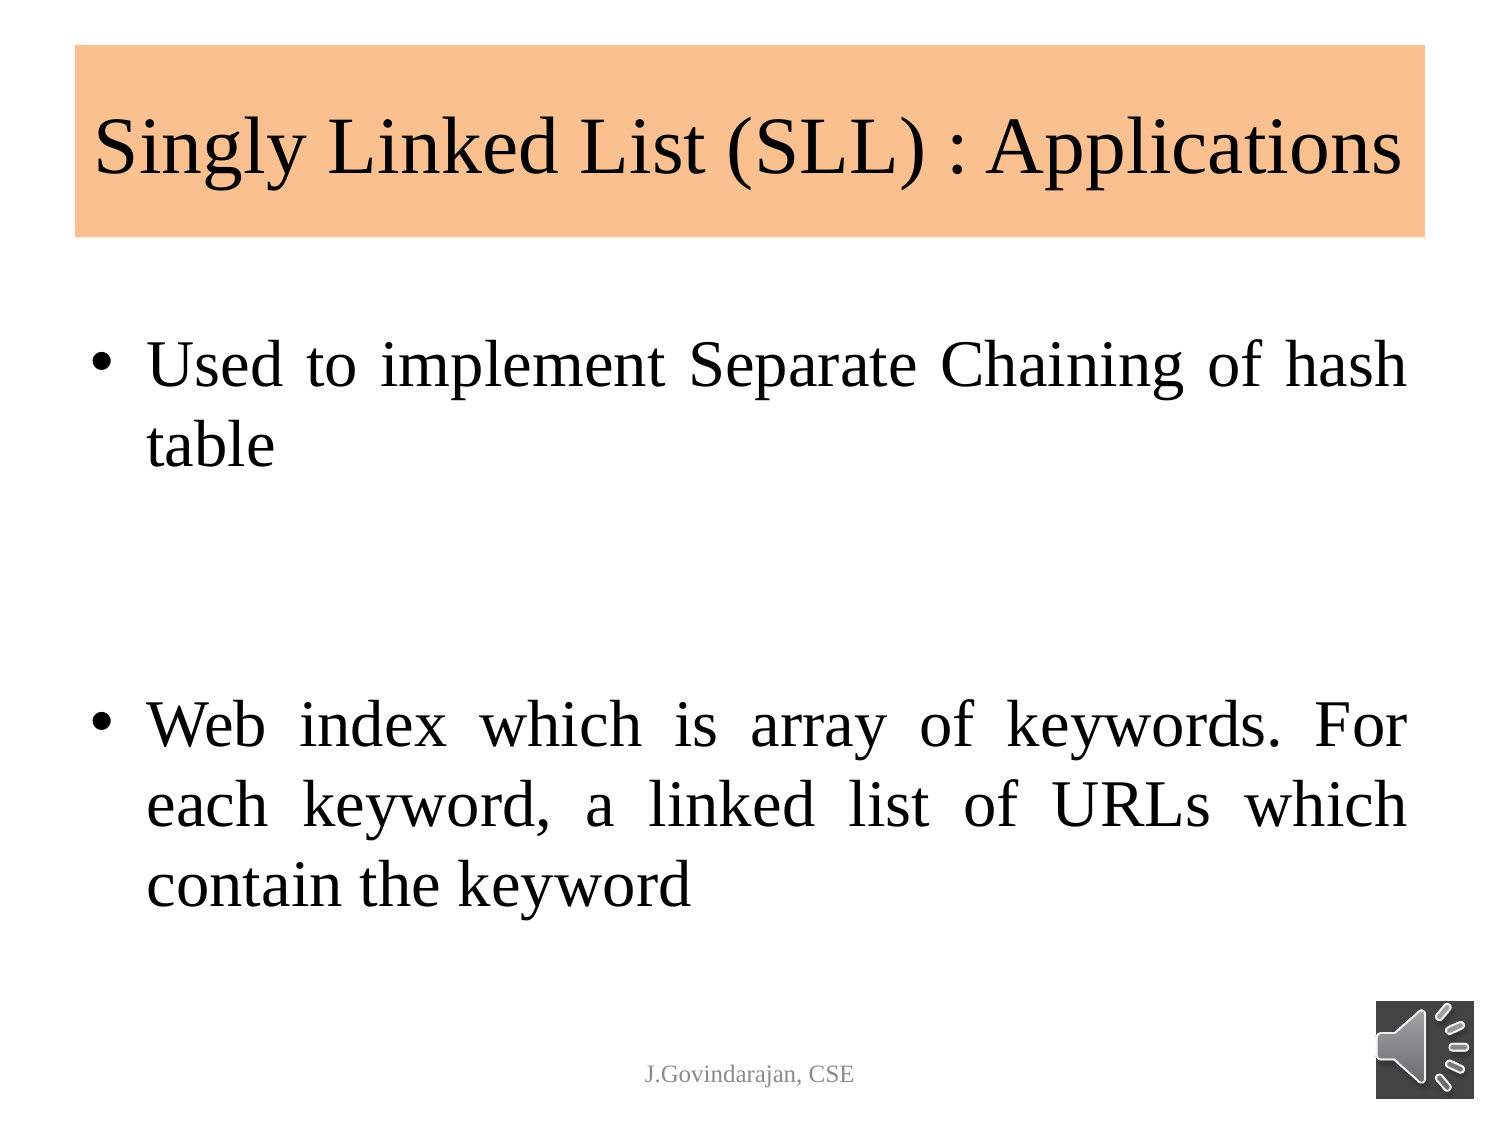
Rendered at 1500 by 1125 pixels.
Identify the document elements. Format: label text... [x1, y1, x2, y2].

picture [1374, 999, 1476, 1101]
title Singly Linked List (SLL) : Applications [75, 45, 1425, 238]
list Used to implement Separate Chaining of hash table Web index which is array of keywords. For each keyword, a linked list of URLs which contain the keyword [75, 312, 1425, 1005]
footer J.Govindarajan, CSE [512, 1042, 988, 1103]
